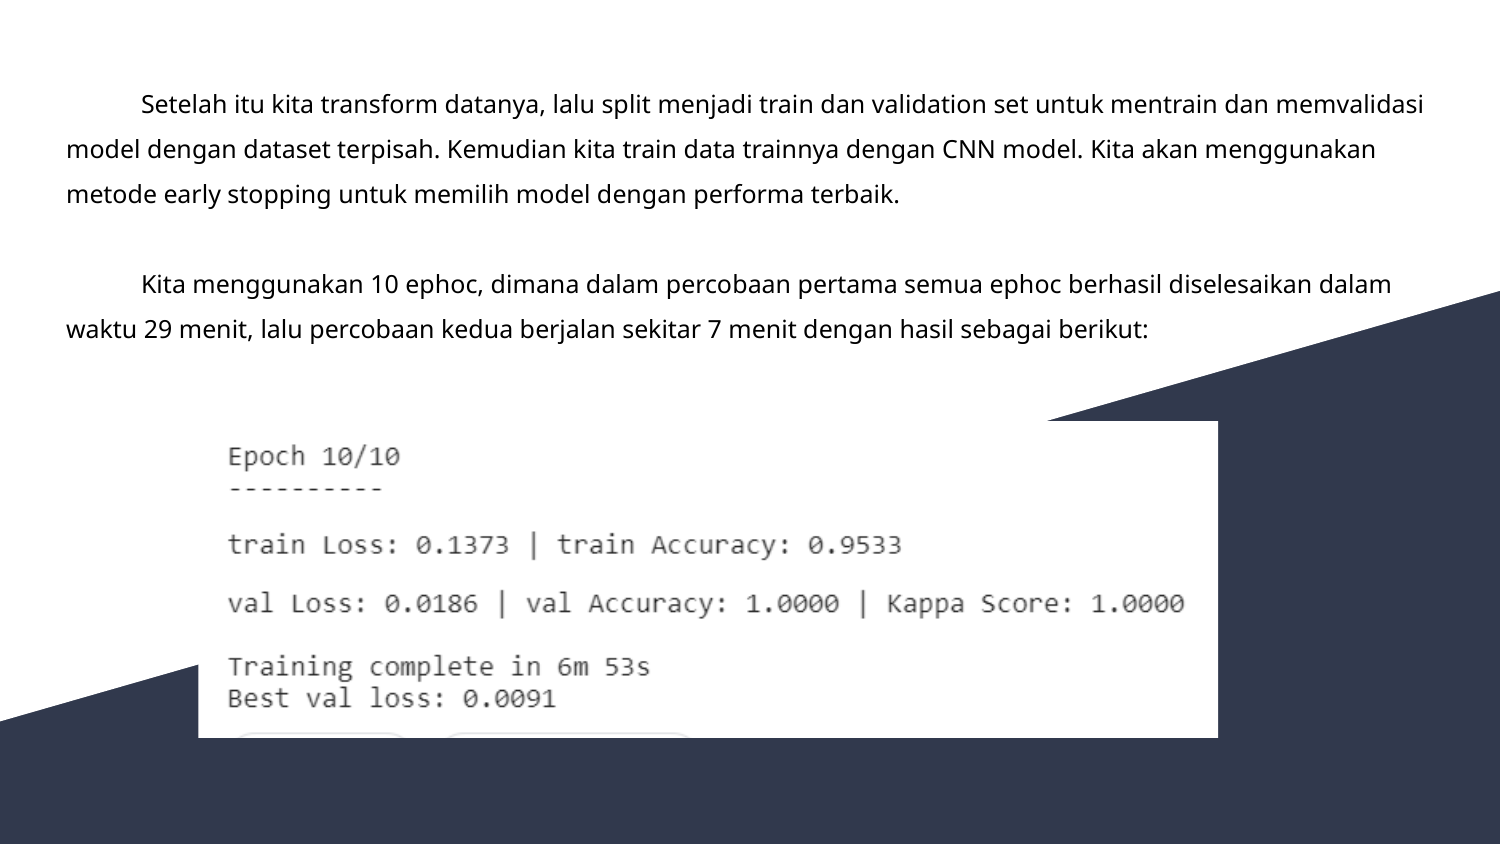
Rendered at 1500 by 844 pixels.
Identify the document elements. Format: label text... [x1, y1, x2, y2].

picture [198, 421, 1219, 738]
subtitle Setelah itu kita transform datanya, lalu split menjadi train dan validation set untuk mentrain dan memvalidasi model dengan dataset terpisah. Kemudian kita train data trainnya dengan CNN model. Kita akan menggunakan metode early stopping untuk memilih model dengan performa terbaik. Kita menggunakan 10 ephoc, dimana dalam percobaan pertama semua ephoc berhasil diselesaikan dalam waktu 29 menit, lalu percobaan kedua berjalan sekitar 7 menit dengan hasil sebagai berikut: [51, 21, 1449, 775]
